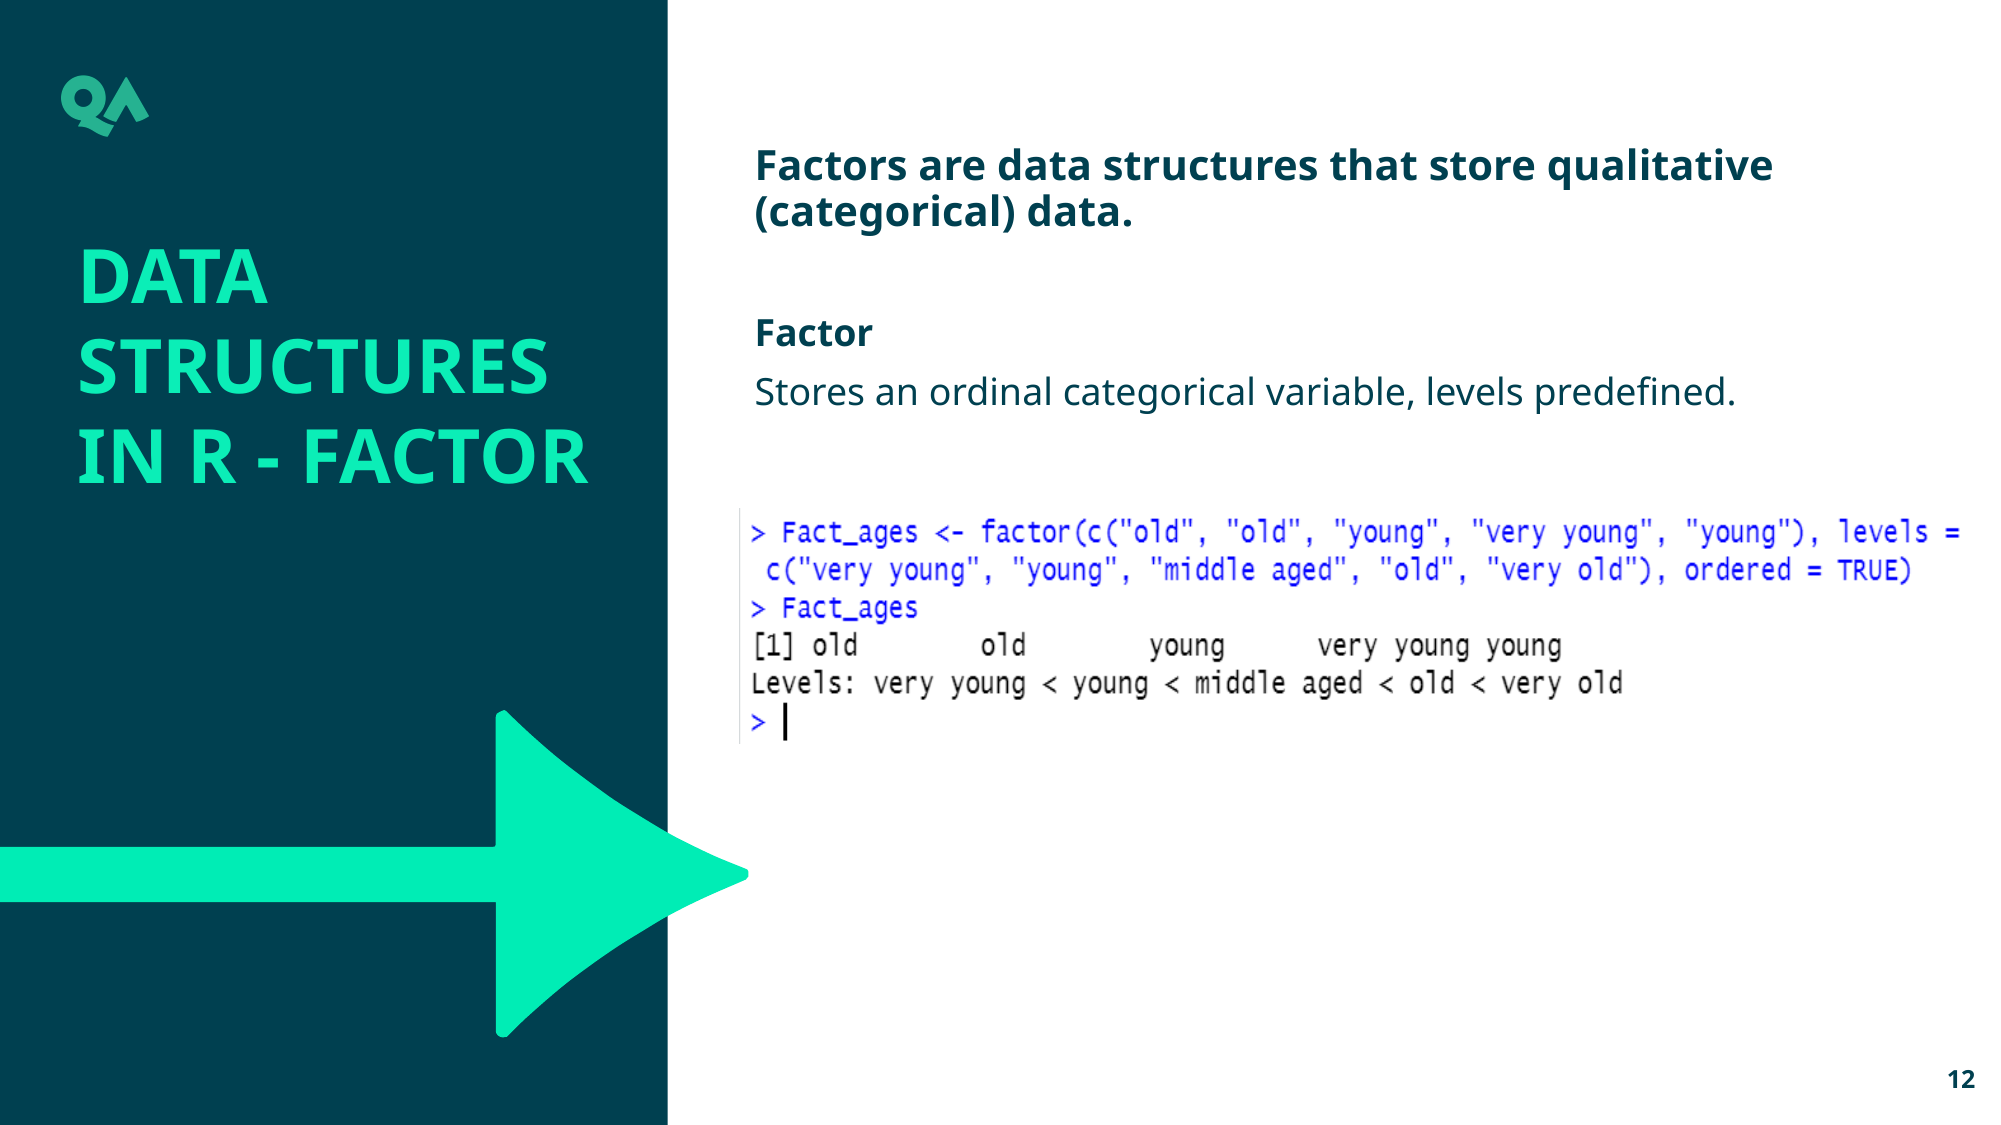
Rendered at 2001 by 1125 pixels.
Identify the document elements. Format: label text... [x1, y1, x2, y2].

list Factors are data structures that store qualitative (categorical) data. Factor Stores an ordinal categorical variable, levels predefined. [739, 135, 2000, 1125]
picture [739, 508, 1976, 744]
list Data Structures in R - factor [63, 221, 628, 673]
